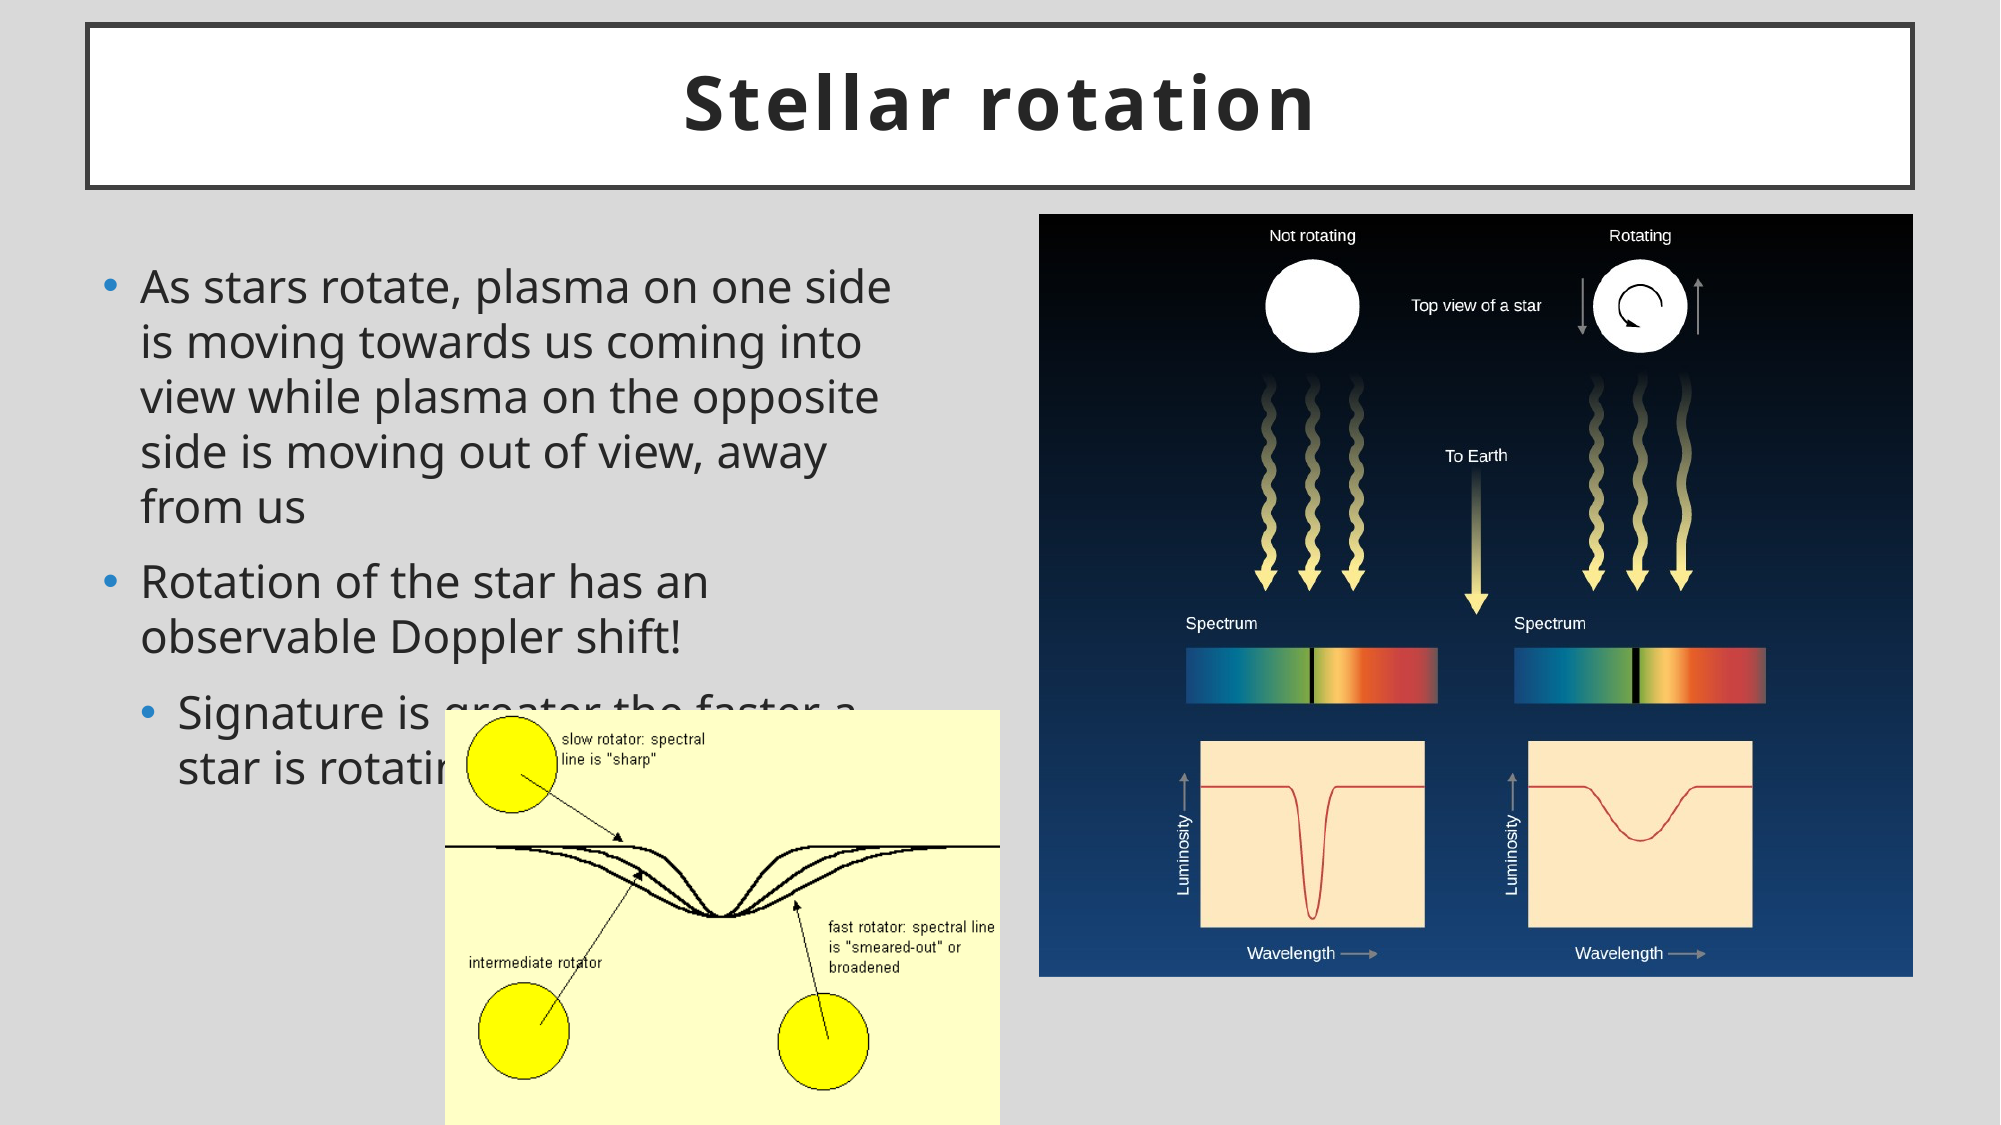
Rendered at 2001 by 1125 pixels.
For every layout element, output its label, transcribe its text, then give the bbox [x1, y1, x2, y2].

list As stars rotate, plasma on one side is moving towards us coming into view while plasma on the opposite side is moving out of view, away from us Rotation of the star has an observable Doppler shift! Signature is greater the faster a star is rotating [87, 249, 938, 942]
title Stellar rotation [85, 22, 1915, 190]
picture [1039, 214, 1913, 977]
picture [445, 710, 1001, 1125]
